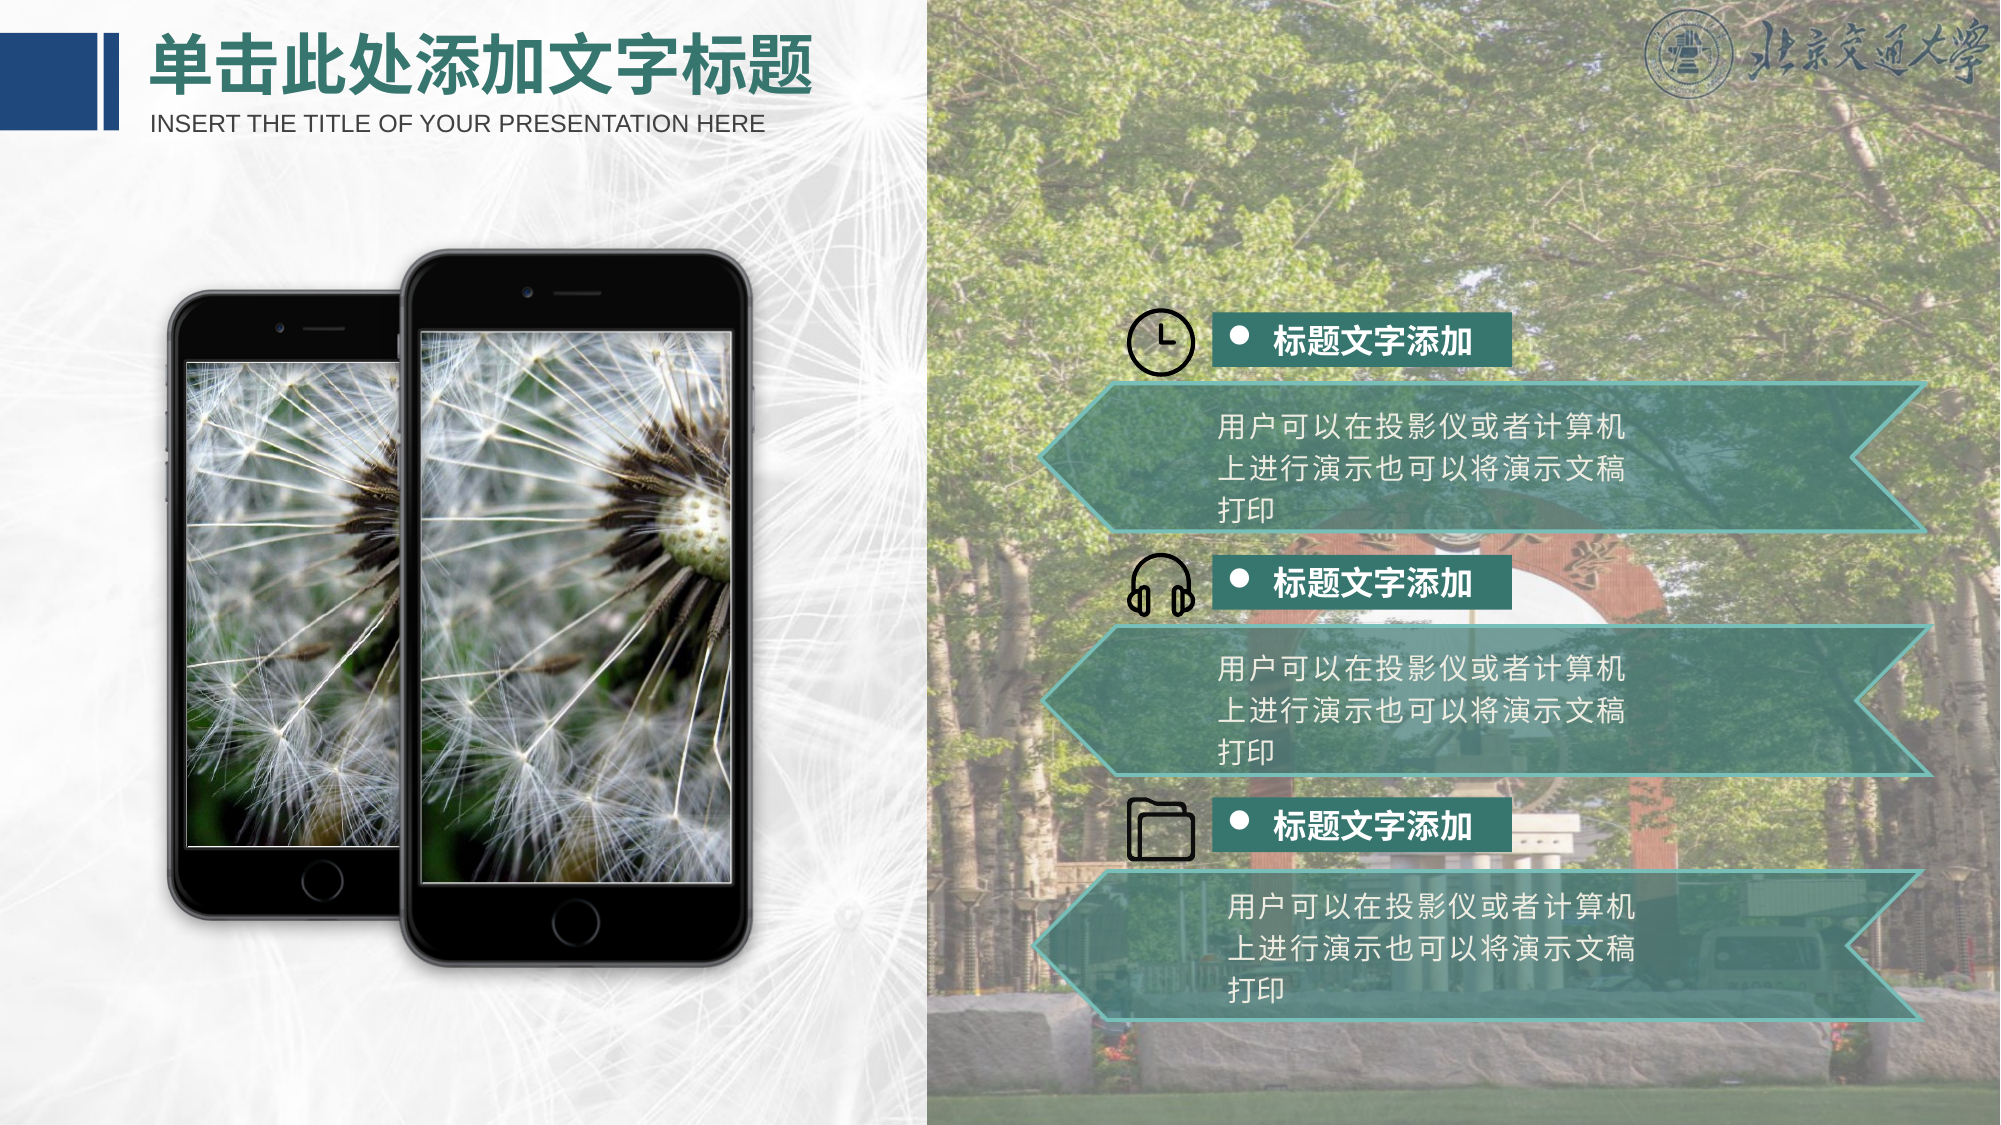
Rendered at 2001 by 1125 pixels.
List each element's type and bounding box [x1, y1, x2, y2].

picture [0, 0, 2001, 1125]
text_box [132, 15, 876, 147]
